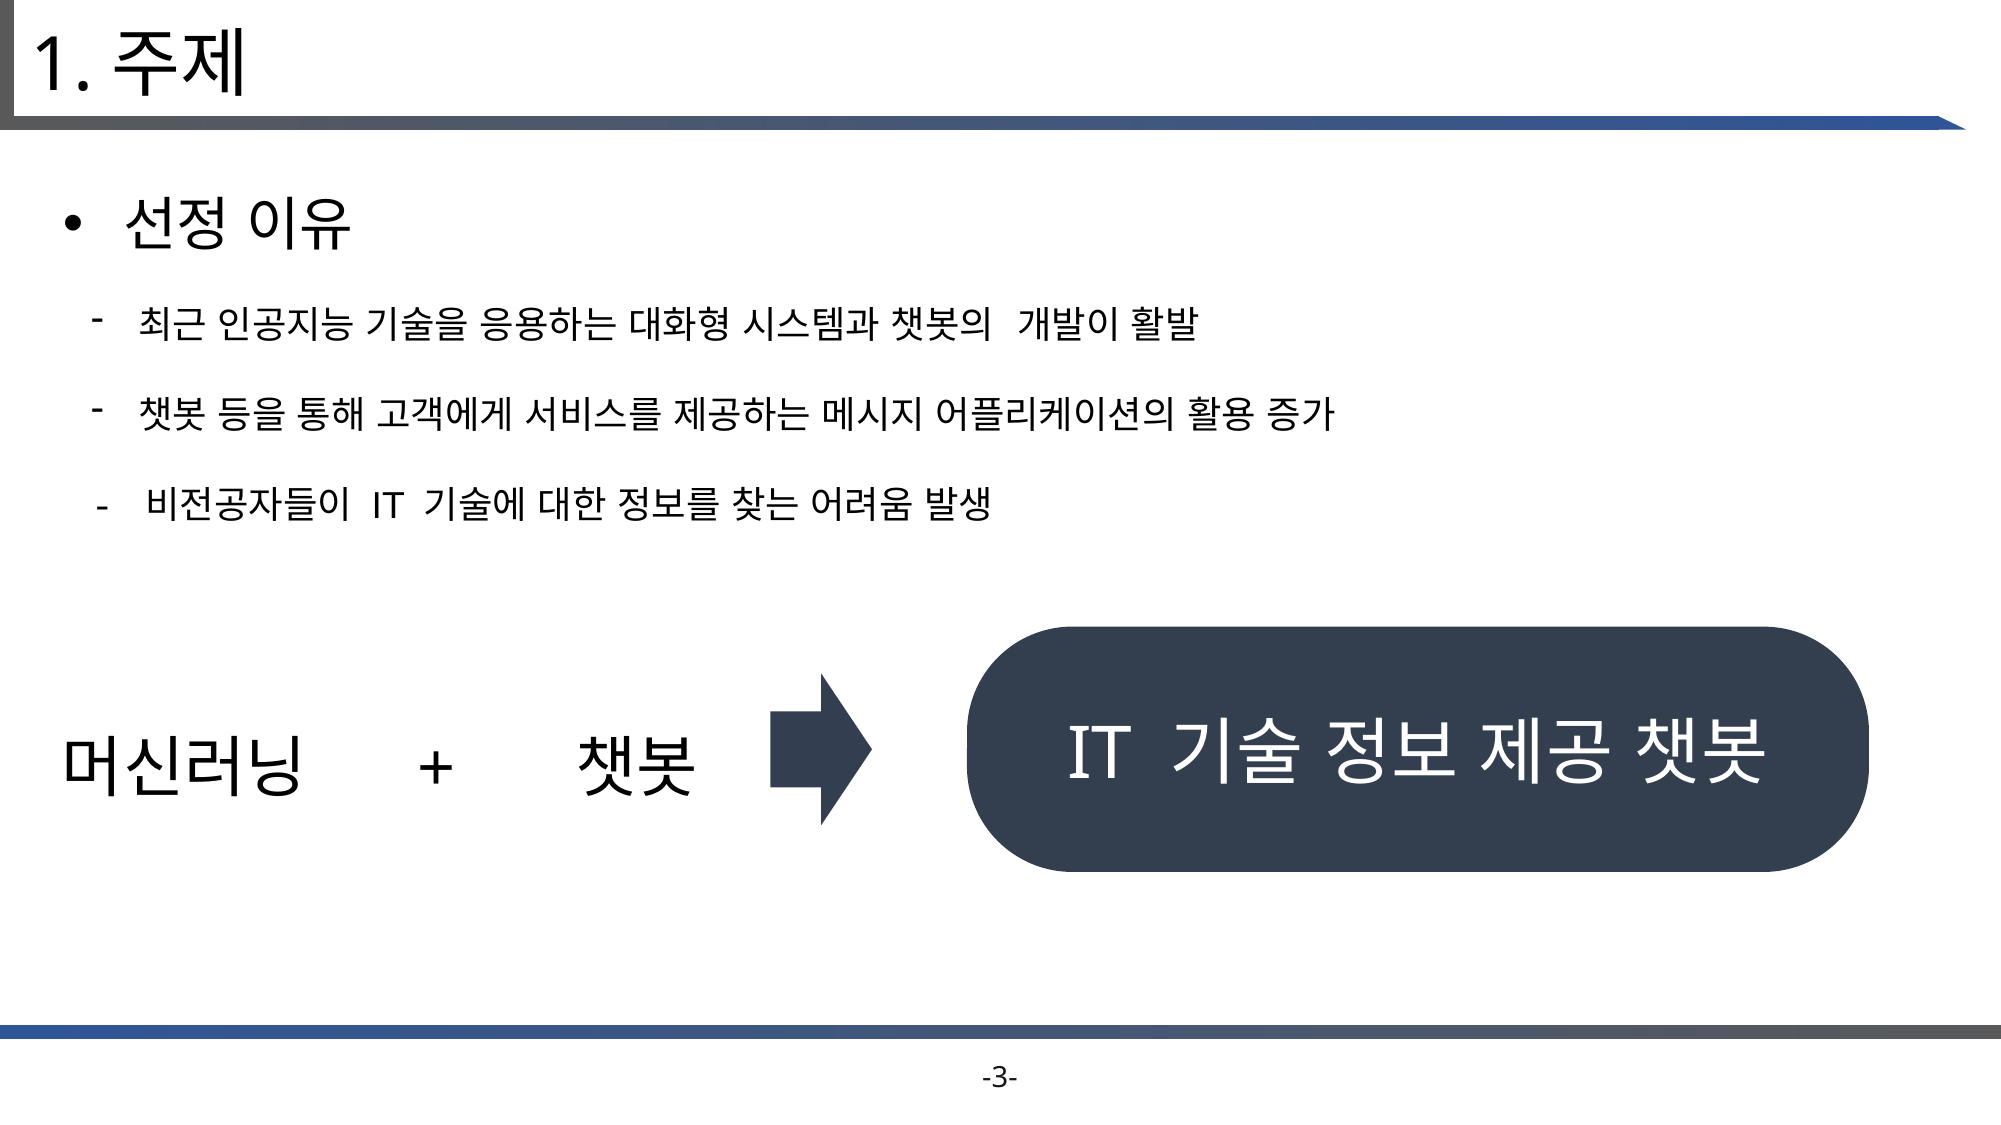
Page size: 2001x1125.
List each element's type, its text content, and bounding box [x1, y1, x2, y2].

text_box [769, 670, 874, 829]
text_box IT 기술 정보 제공 챗봇 [965, 625, 1871, 873]
list 머신러닝 + 챗봇 [41, 676, 719, 822]
text_box 선정 이유 [48, 180, 989, 265]
slide_number -3- [774, 1048, 1225, 1109]
text_box 최근 인공지능 기술을 응용하는 대화형 시스템과 챗봇의 개발이 활발 챗봇 등을 통해 고객에게 서비스를 제공하는 메시지 어플리케이션의 활용 증가 - 비전공자들이 IT 기술에 대한 정보를 찾는 어려움 발생 [76, 293, 1791, 533]
title 1.주제 [15, 6, 1628, 126]
